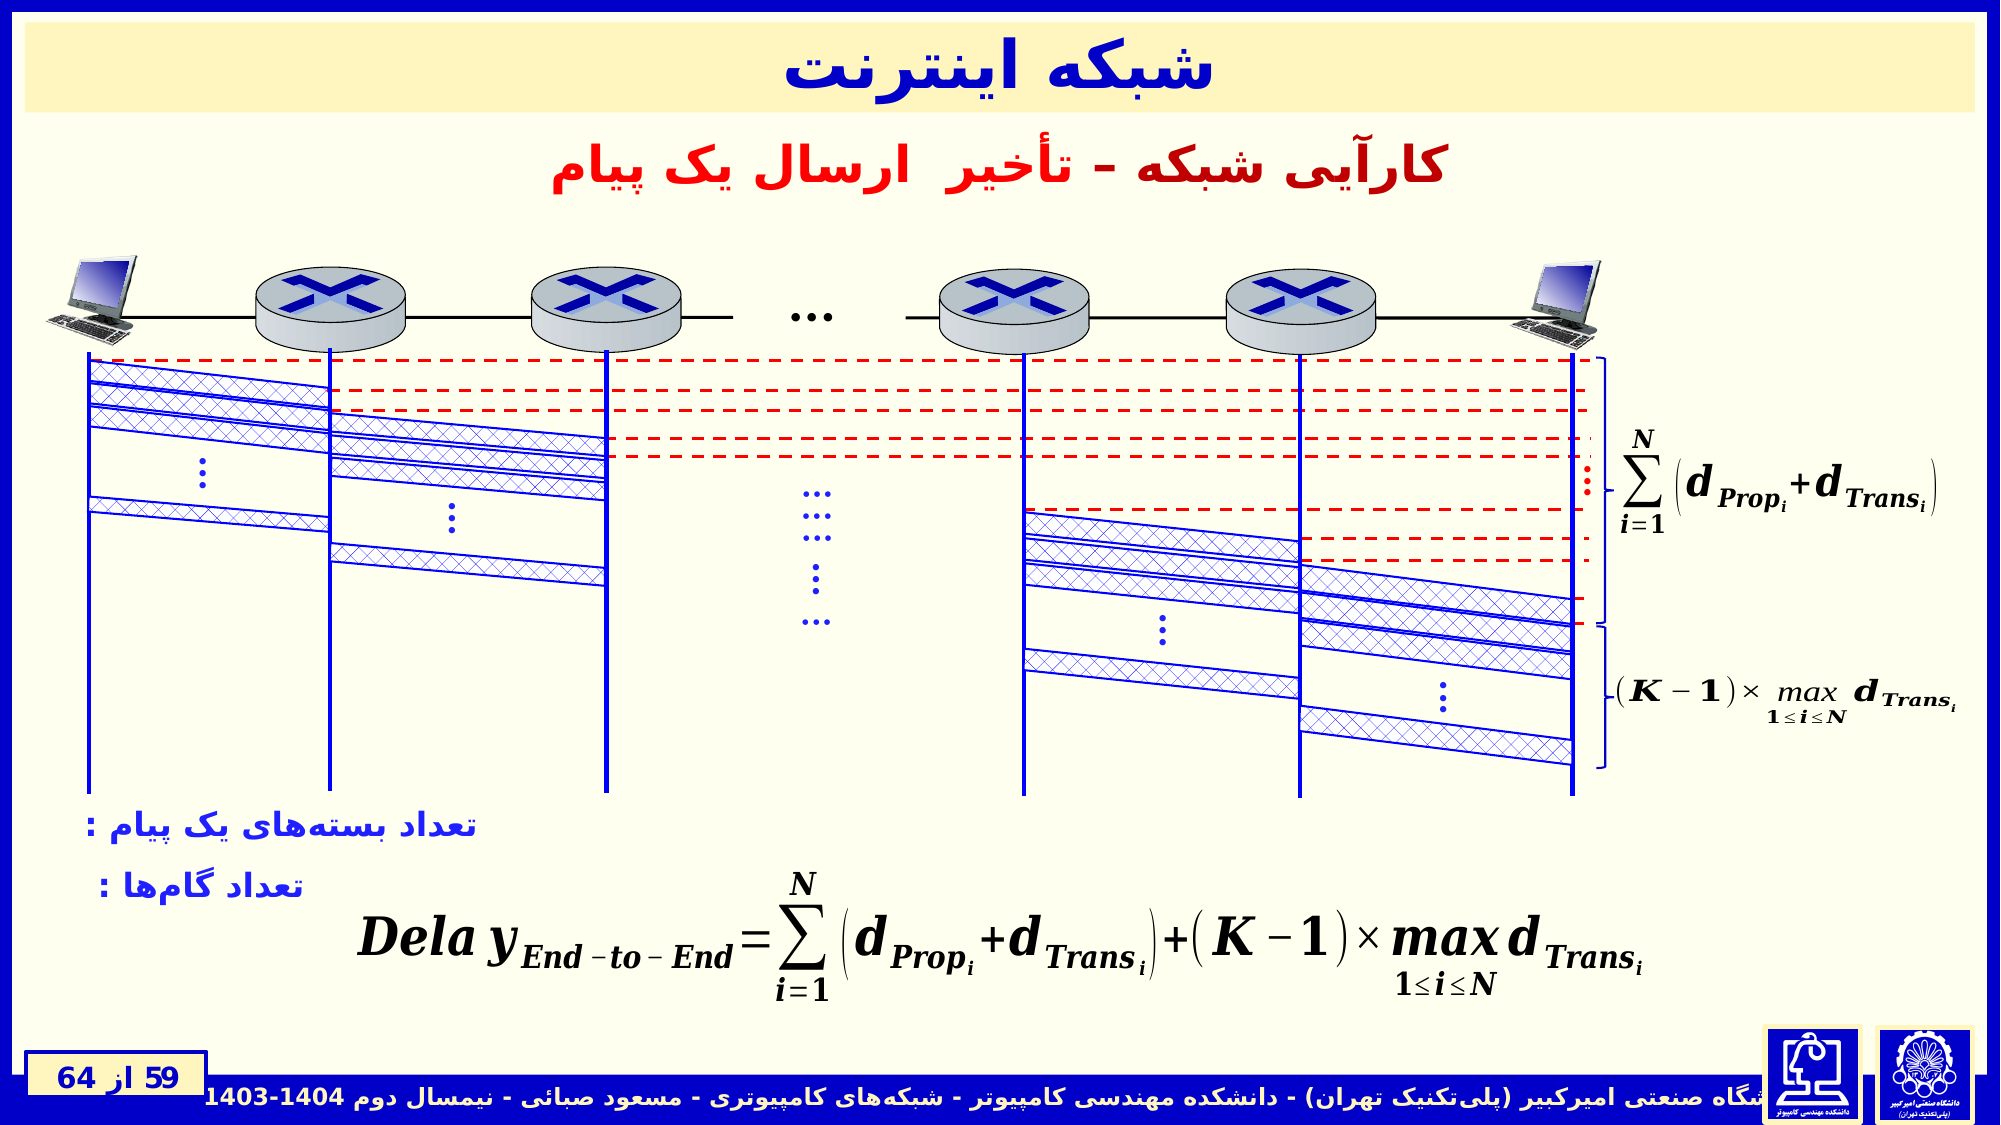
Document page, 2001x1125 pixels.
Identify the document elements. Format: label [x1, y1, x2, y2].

text_box [0, 0, 2000, 1125]
text_box [89, 347, 1573, 799]
text_box [23, 251, 1604, 358]
